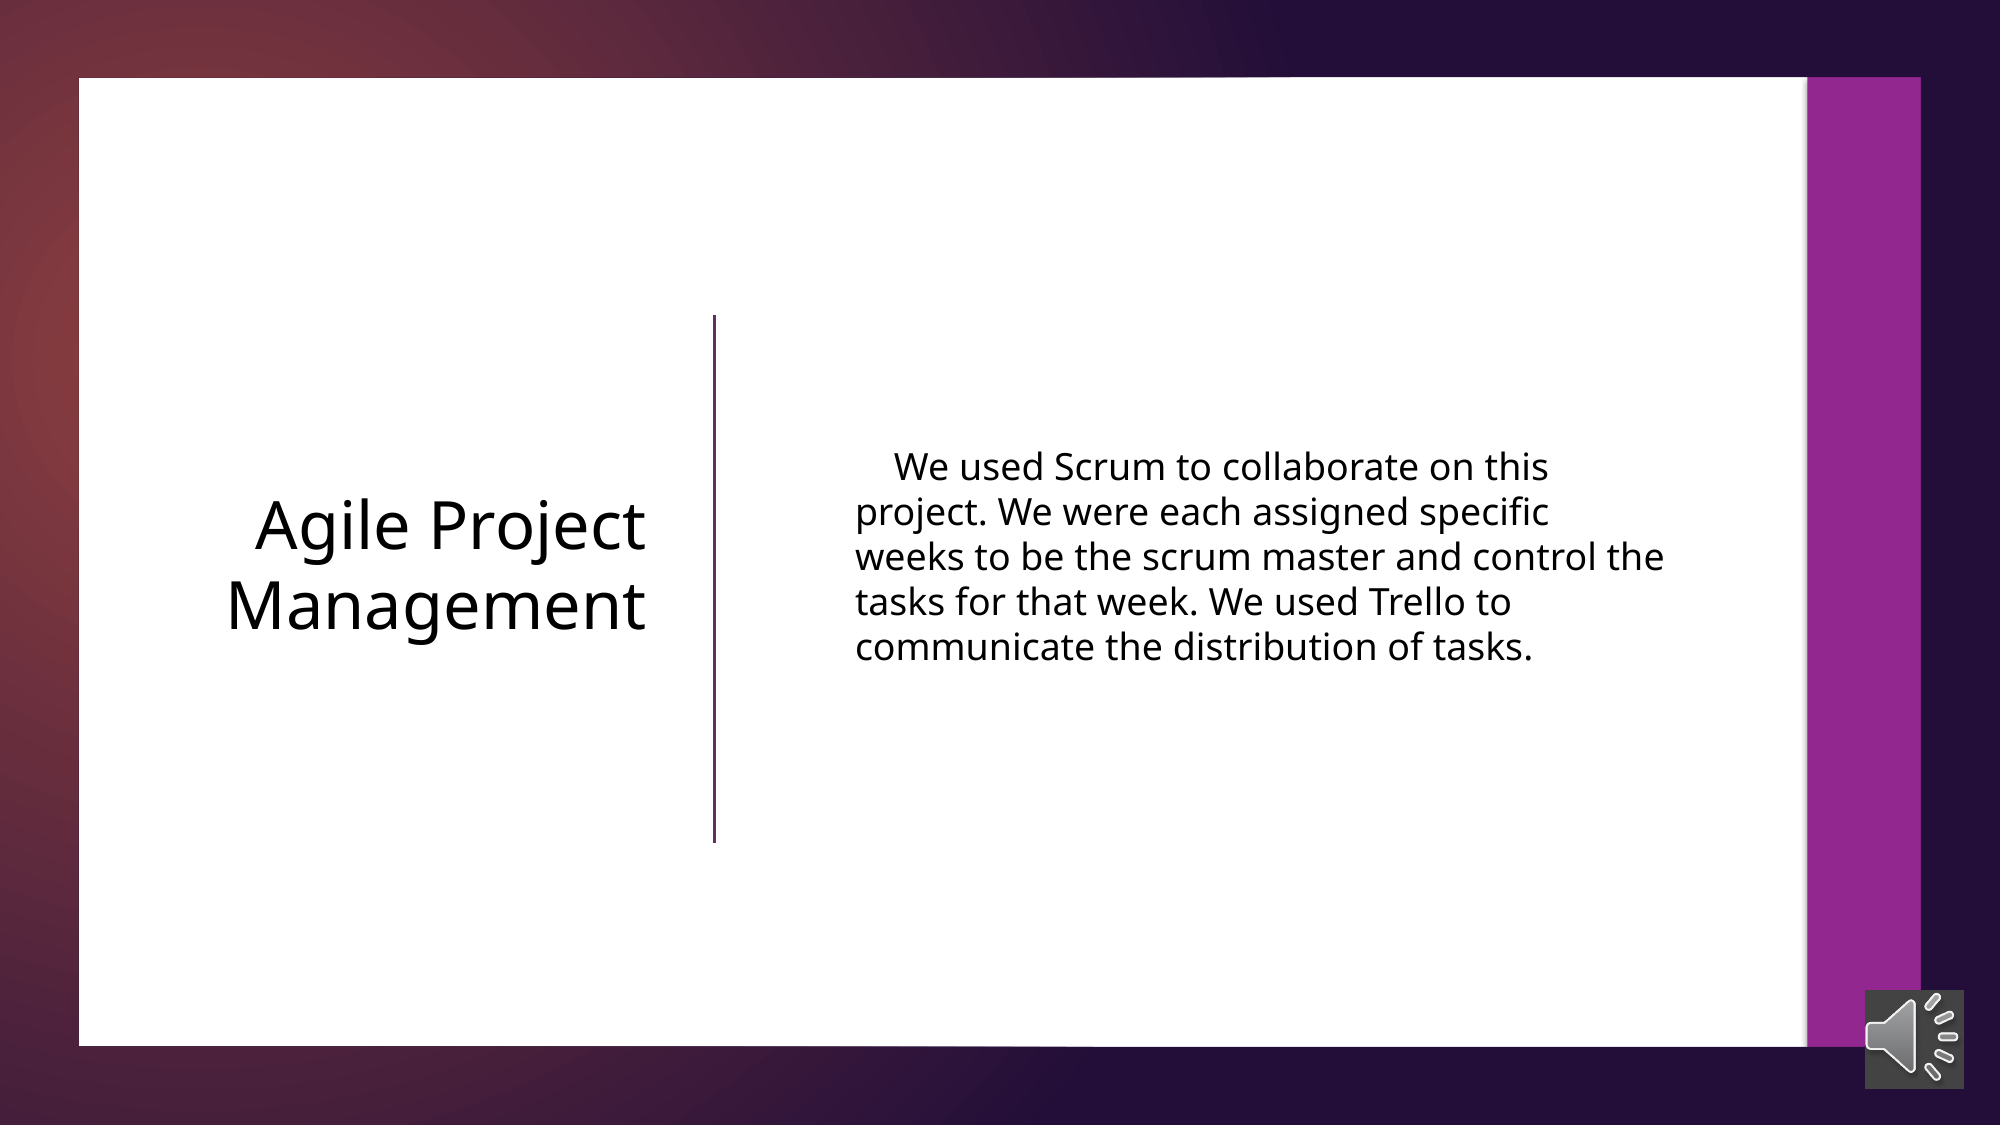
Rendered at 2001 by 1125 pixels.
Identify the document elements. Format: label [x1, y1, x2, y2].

picture [1864, 989, 1965, 1090]
text_box [0, 0, 2000, 1125]
